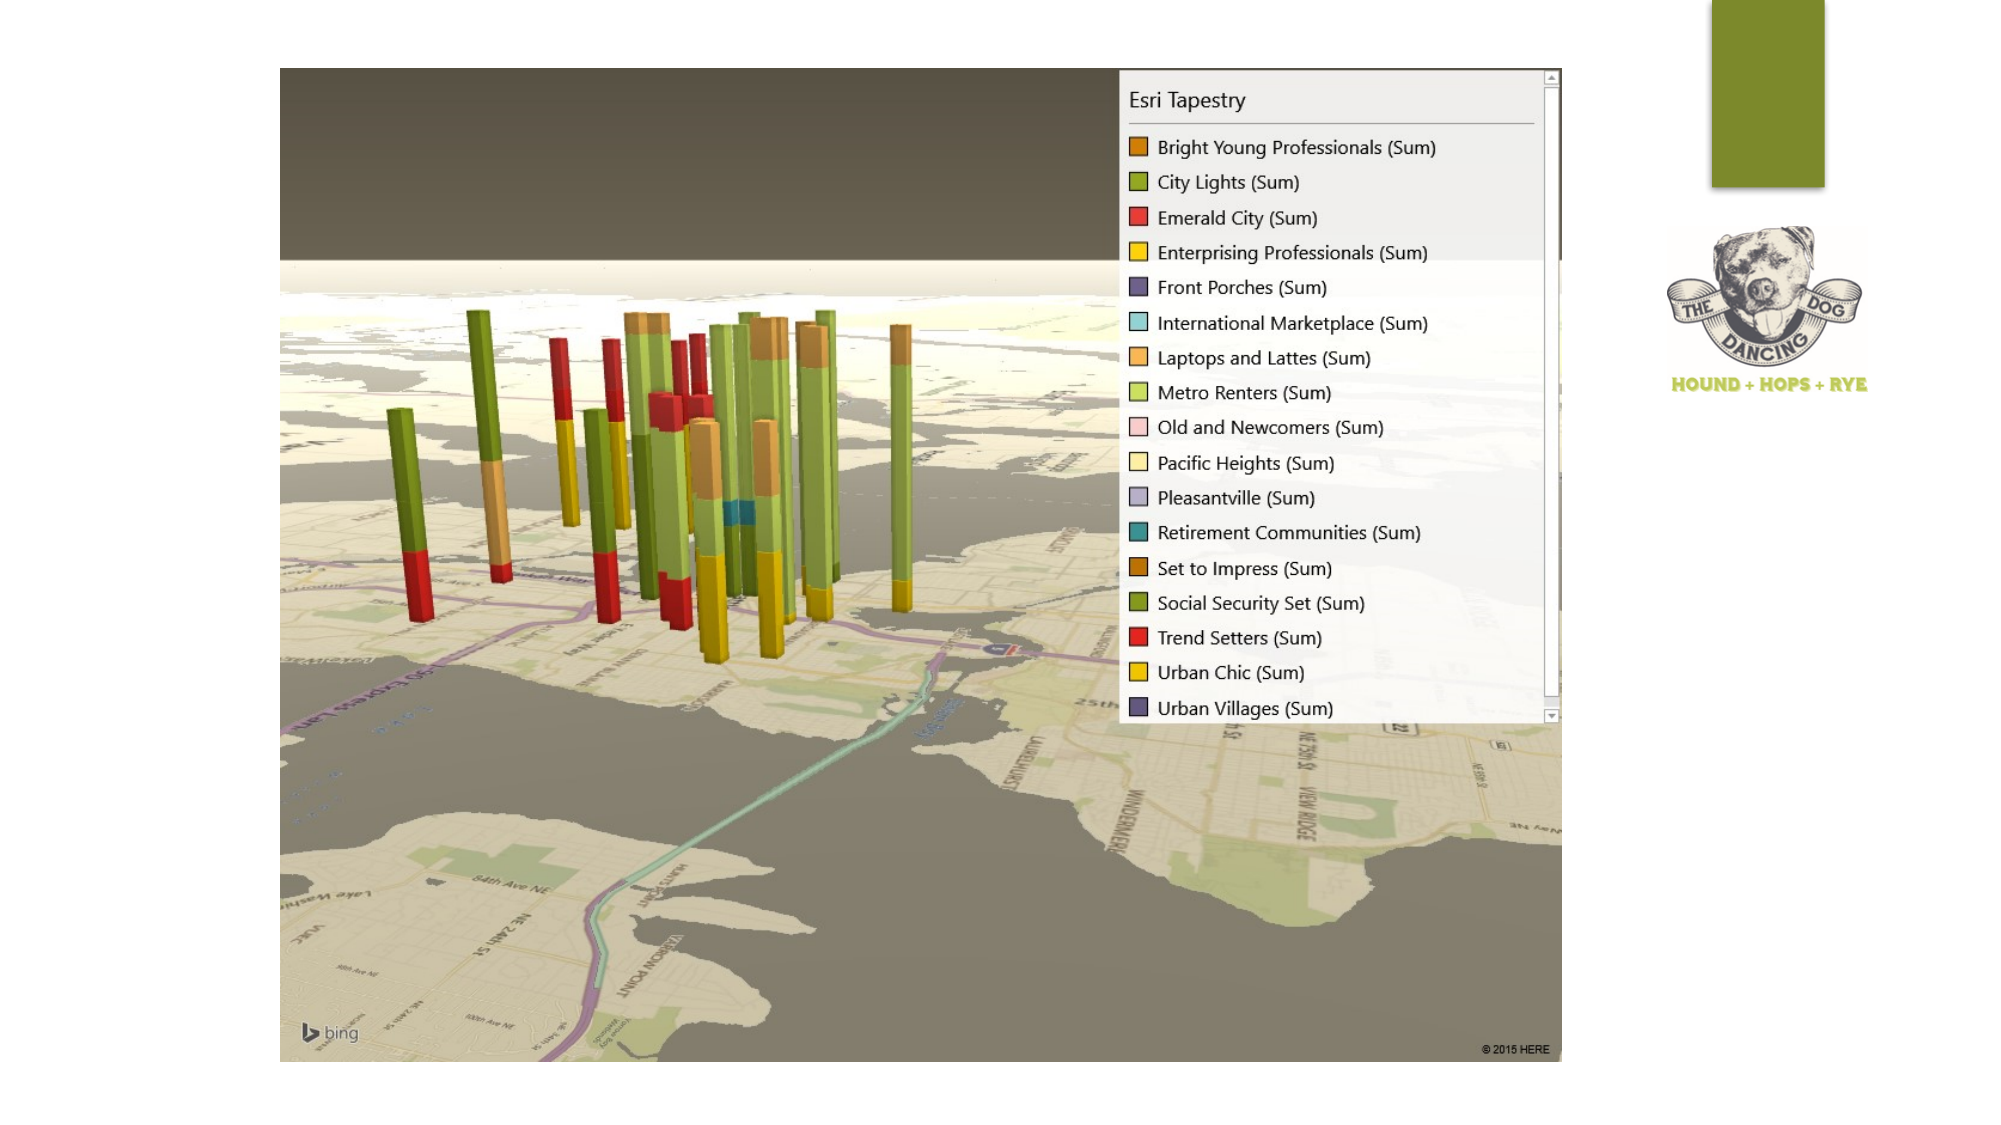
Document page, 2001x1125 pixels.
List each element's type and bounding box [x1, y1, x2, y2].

picture [280, 68, 1562, 1063]
picture [1666, 226, 1868, 392]
